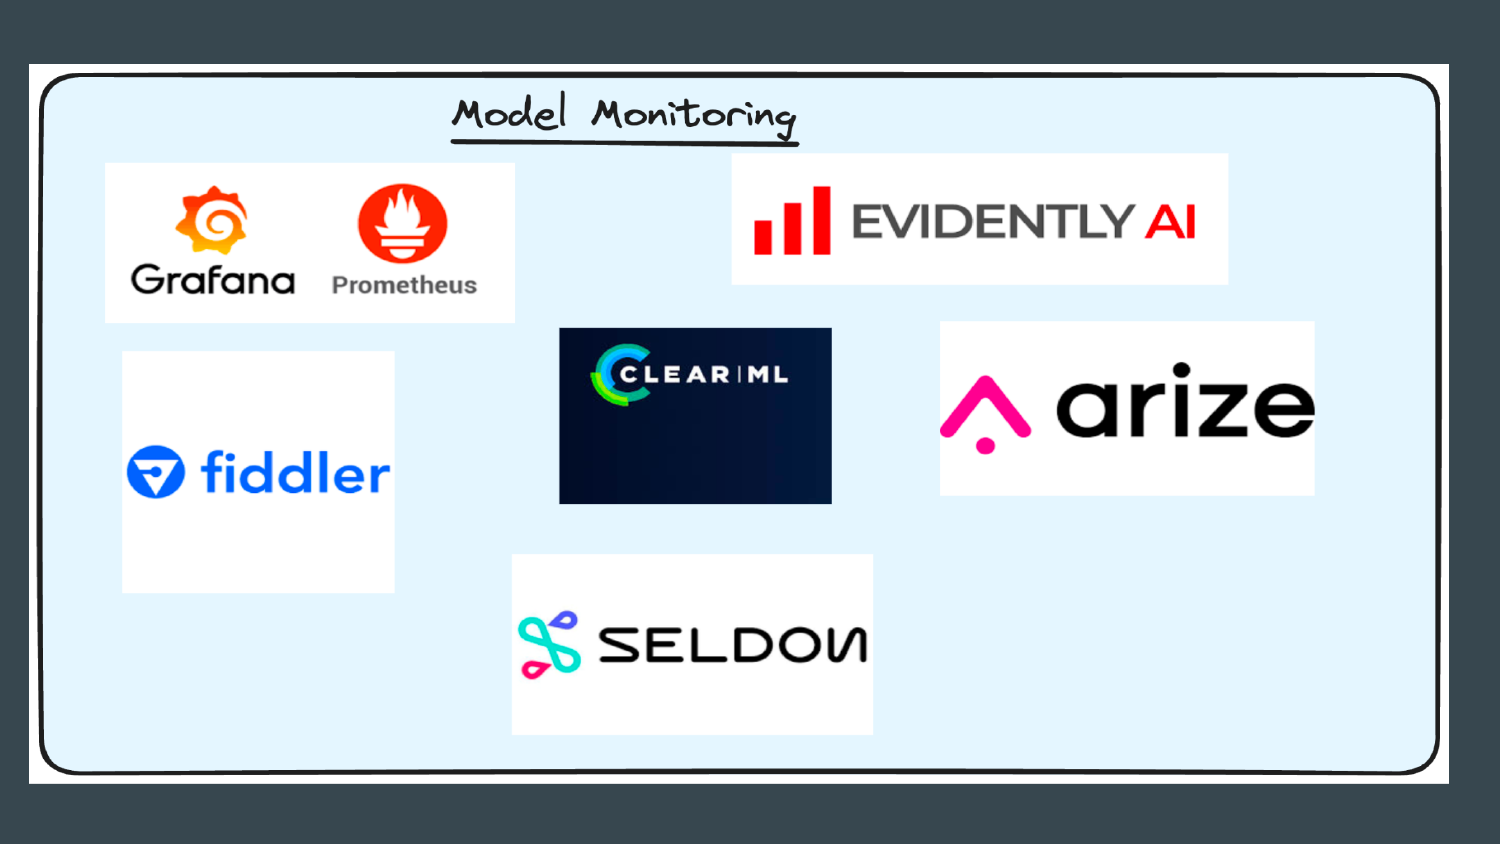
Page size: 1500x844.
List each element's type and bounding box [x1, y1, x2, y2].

picture [29, 64, 1450, 784]
